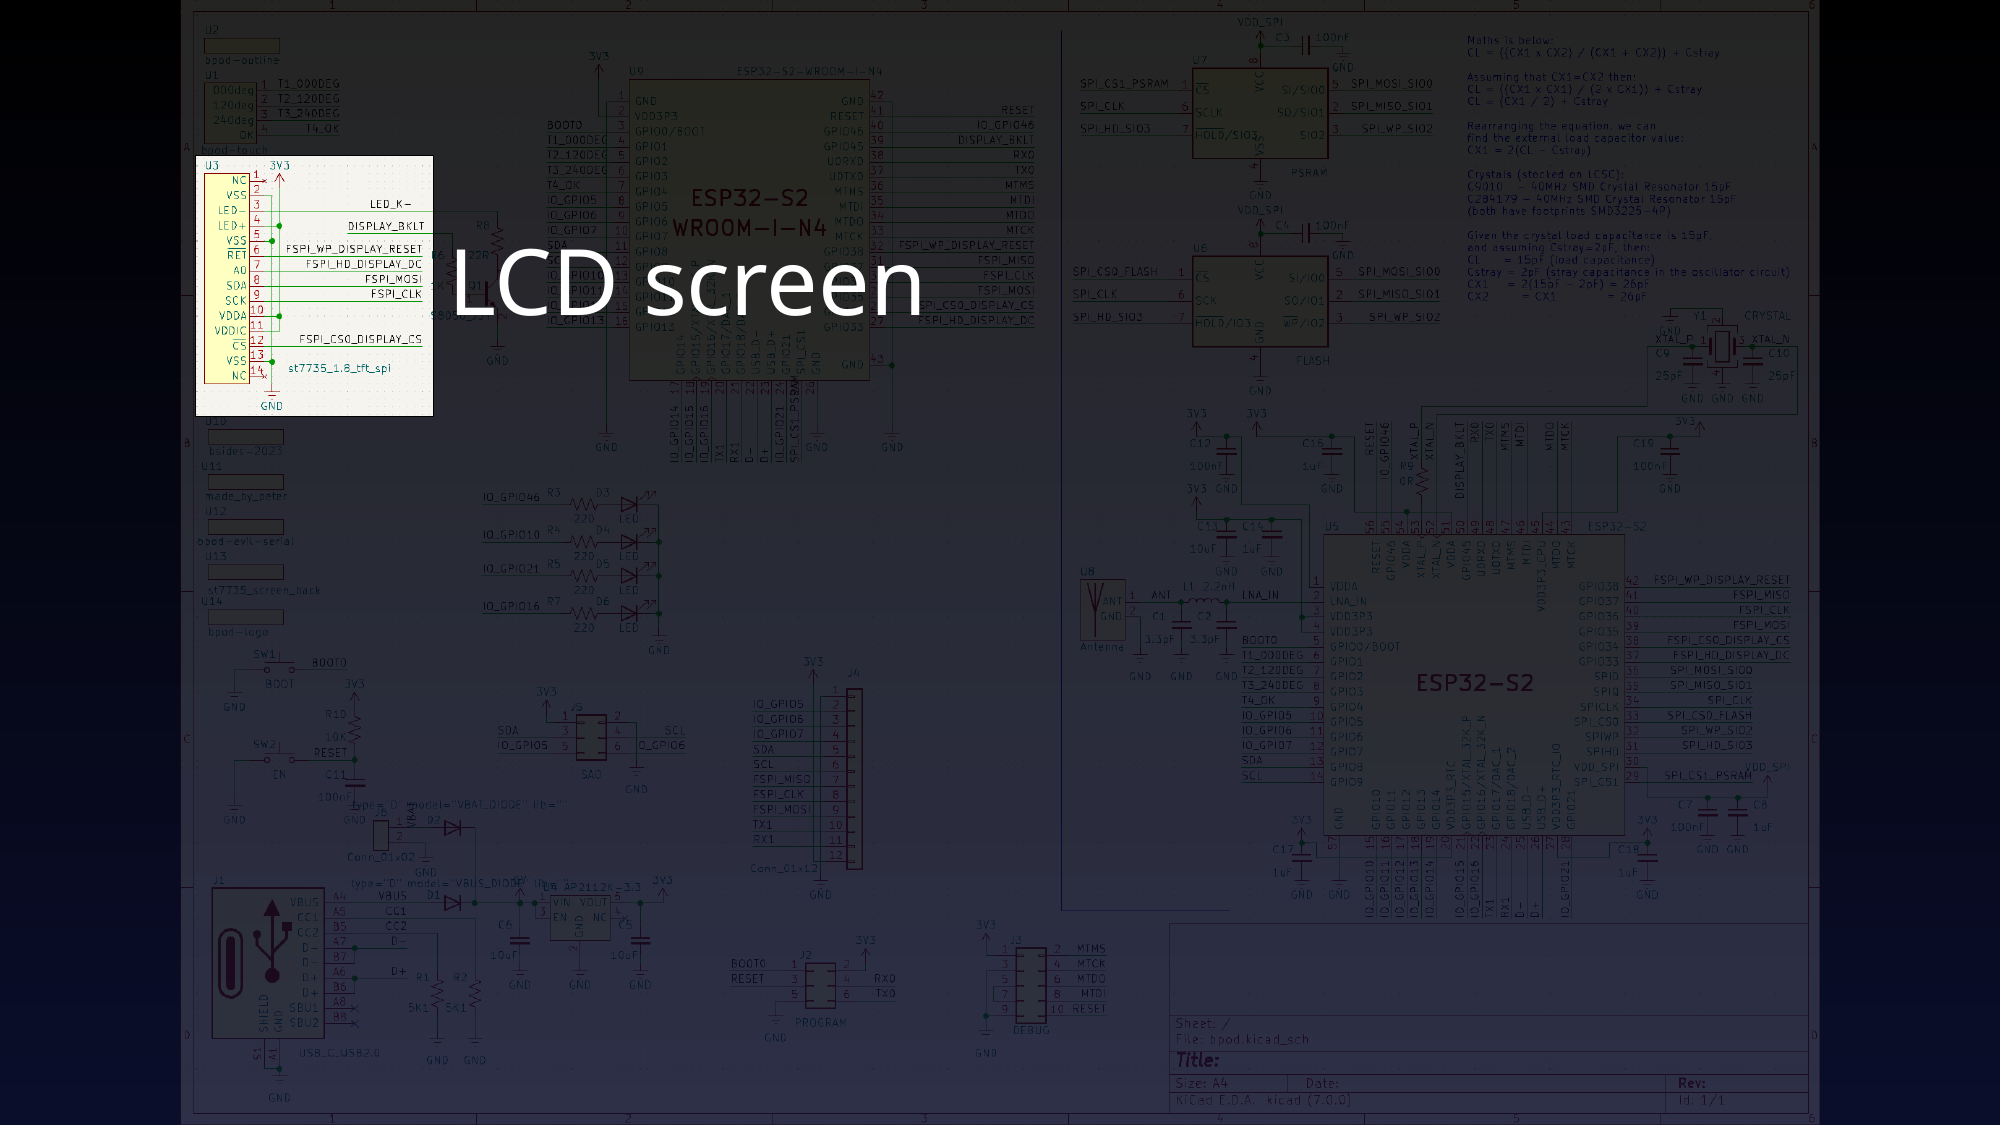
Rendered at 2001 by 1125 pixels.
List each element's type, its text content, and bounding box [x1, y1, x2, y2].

text_box LCD screen [1820, 177, 1830, 395]
picture [180, 0, 1820, 1125]
